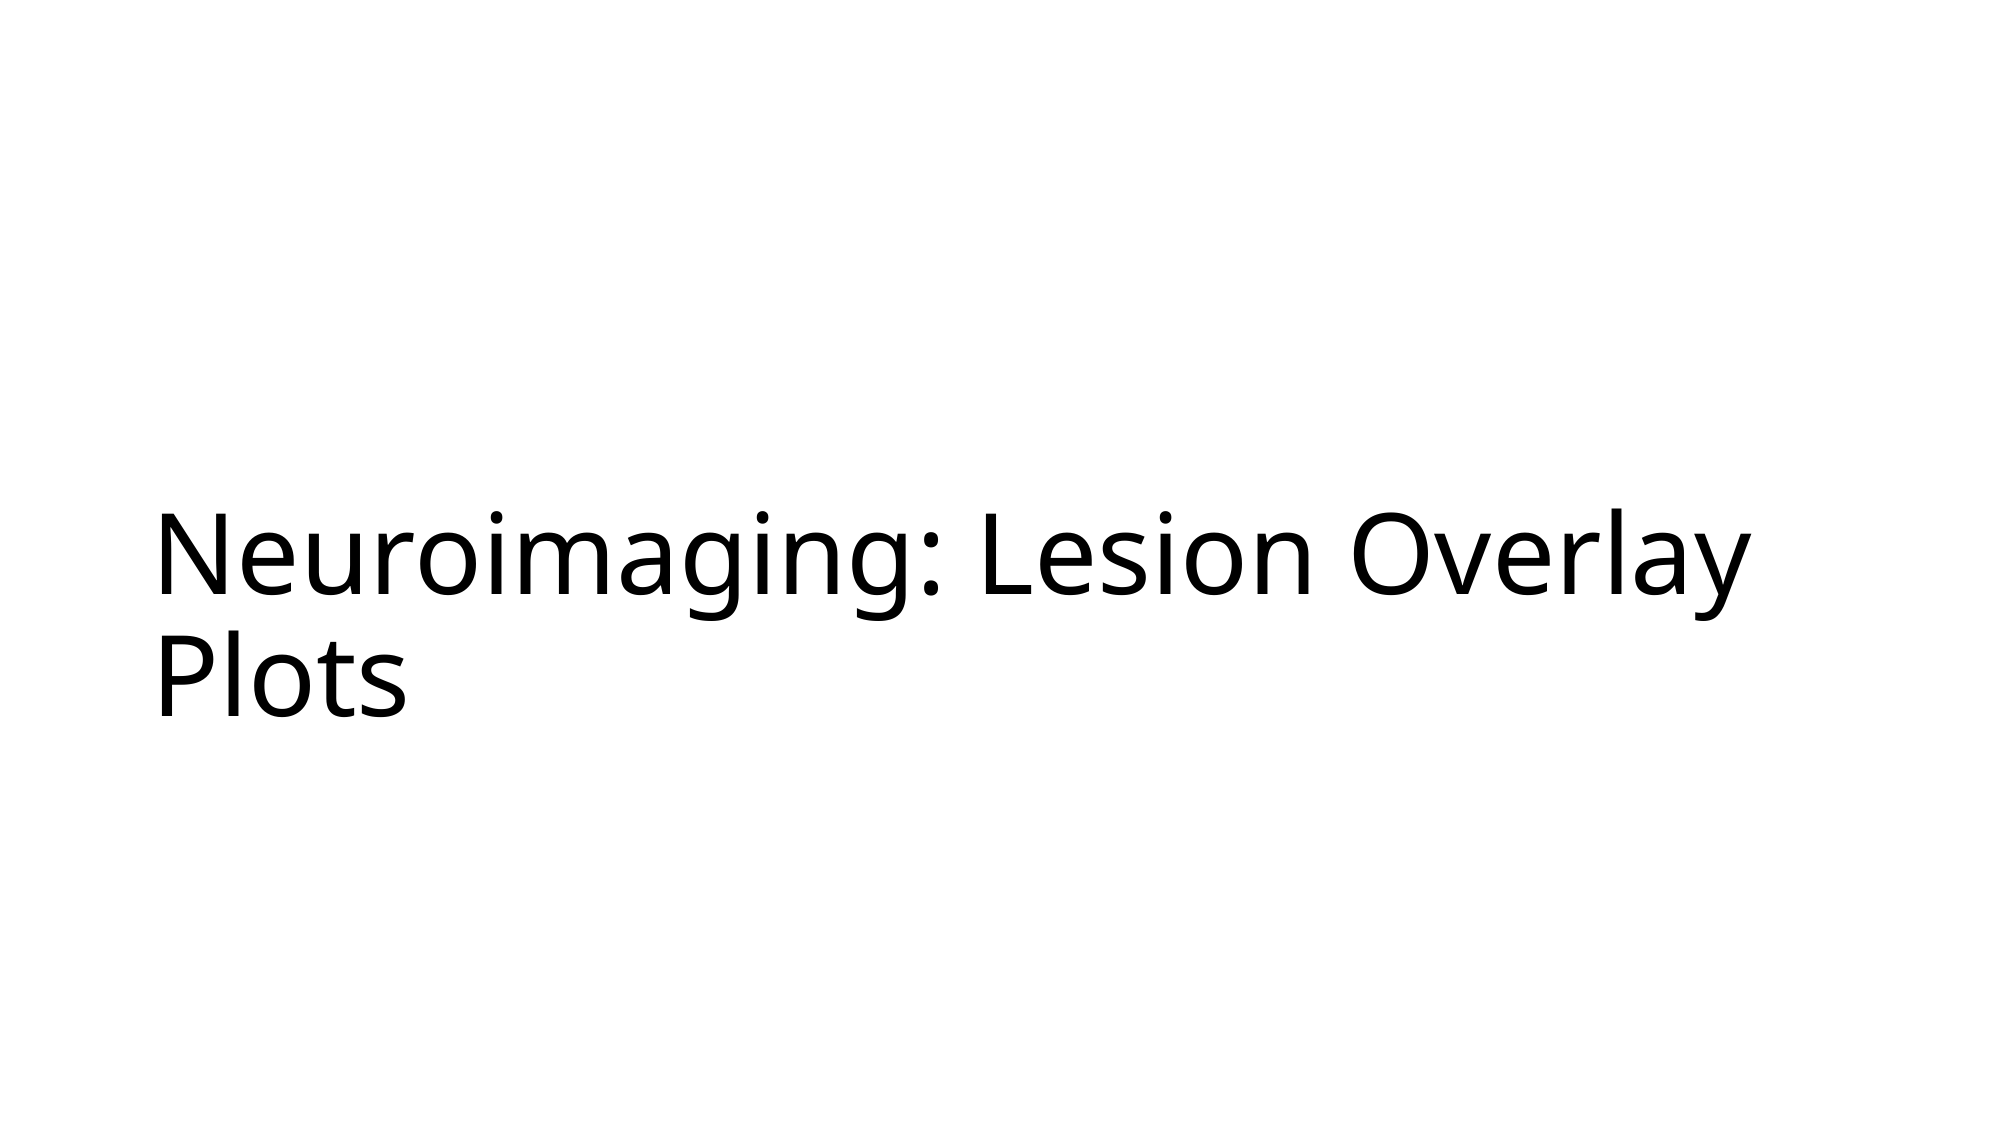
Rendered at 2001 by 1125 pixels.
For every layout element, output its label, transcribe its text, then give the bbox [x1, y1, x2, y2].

title Neuroimaging: Lesion Overlay Plots [136, 280, 1862, 749]
